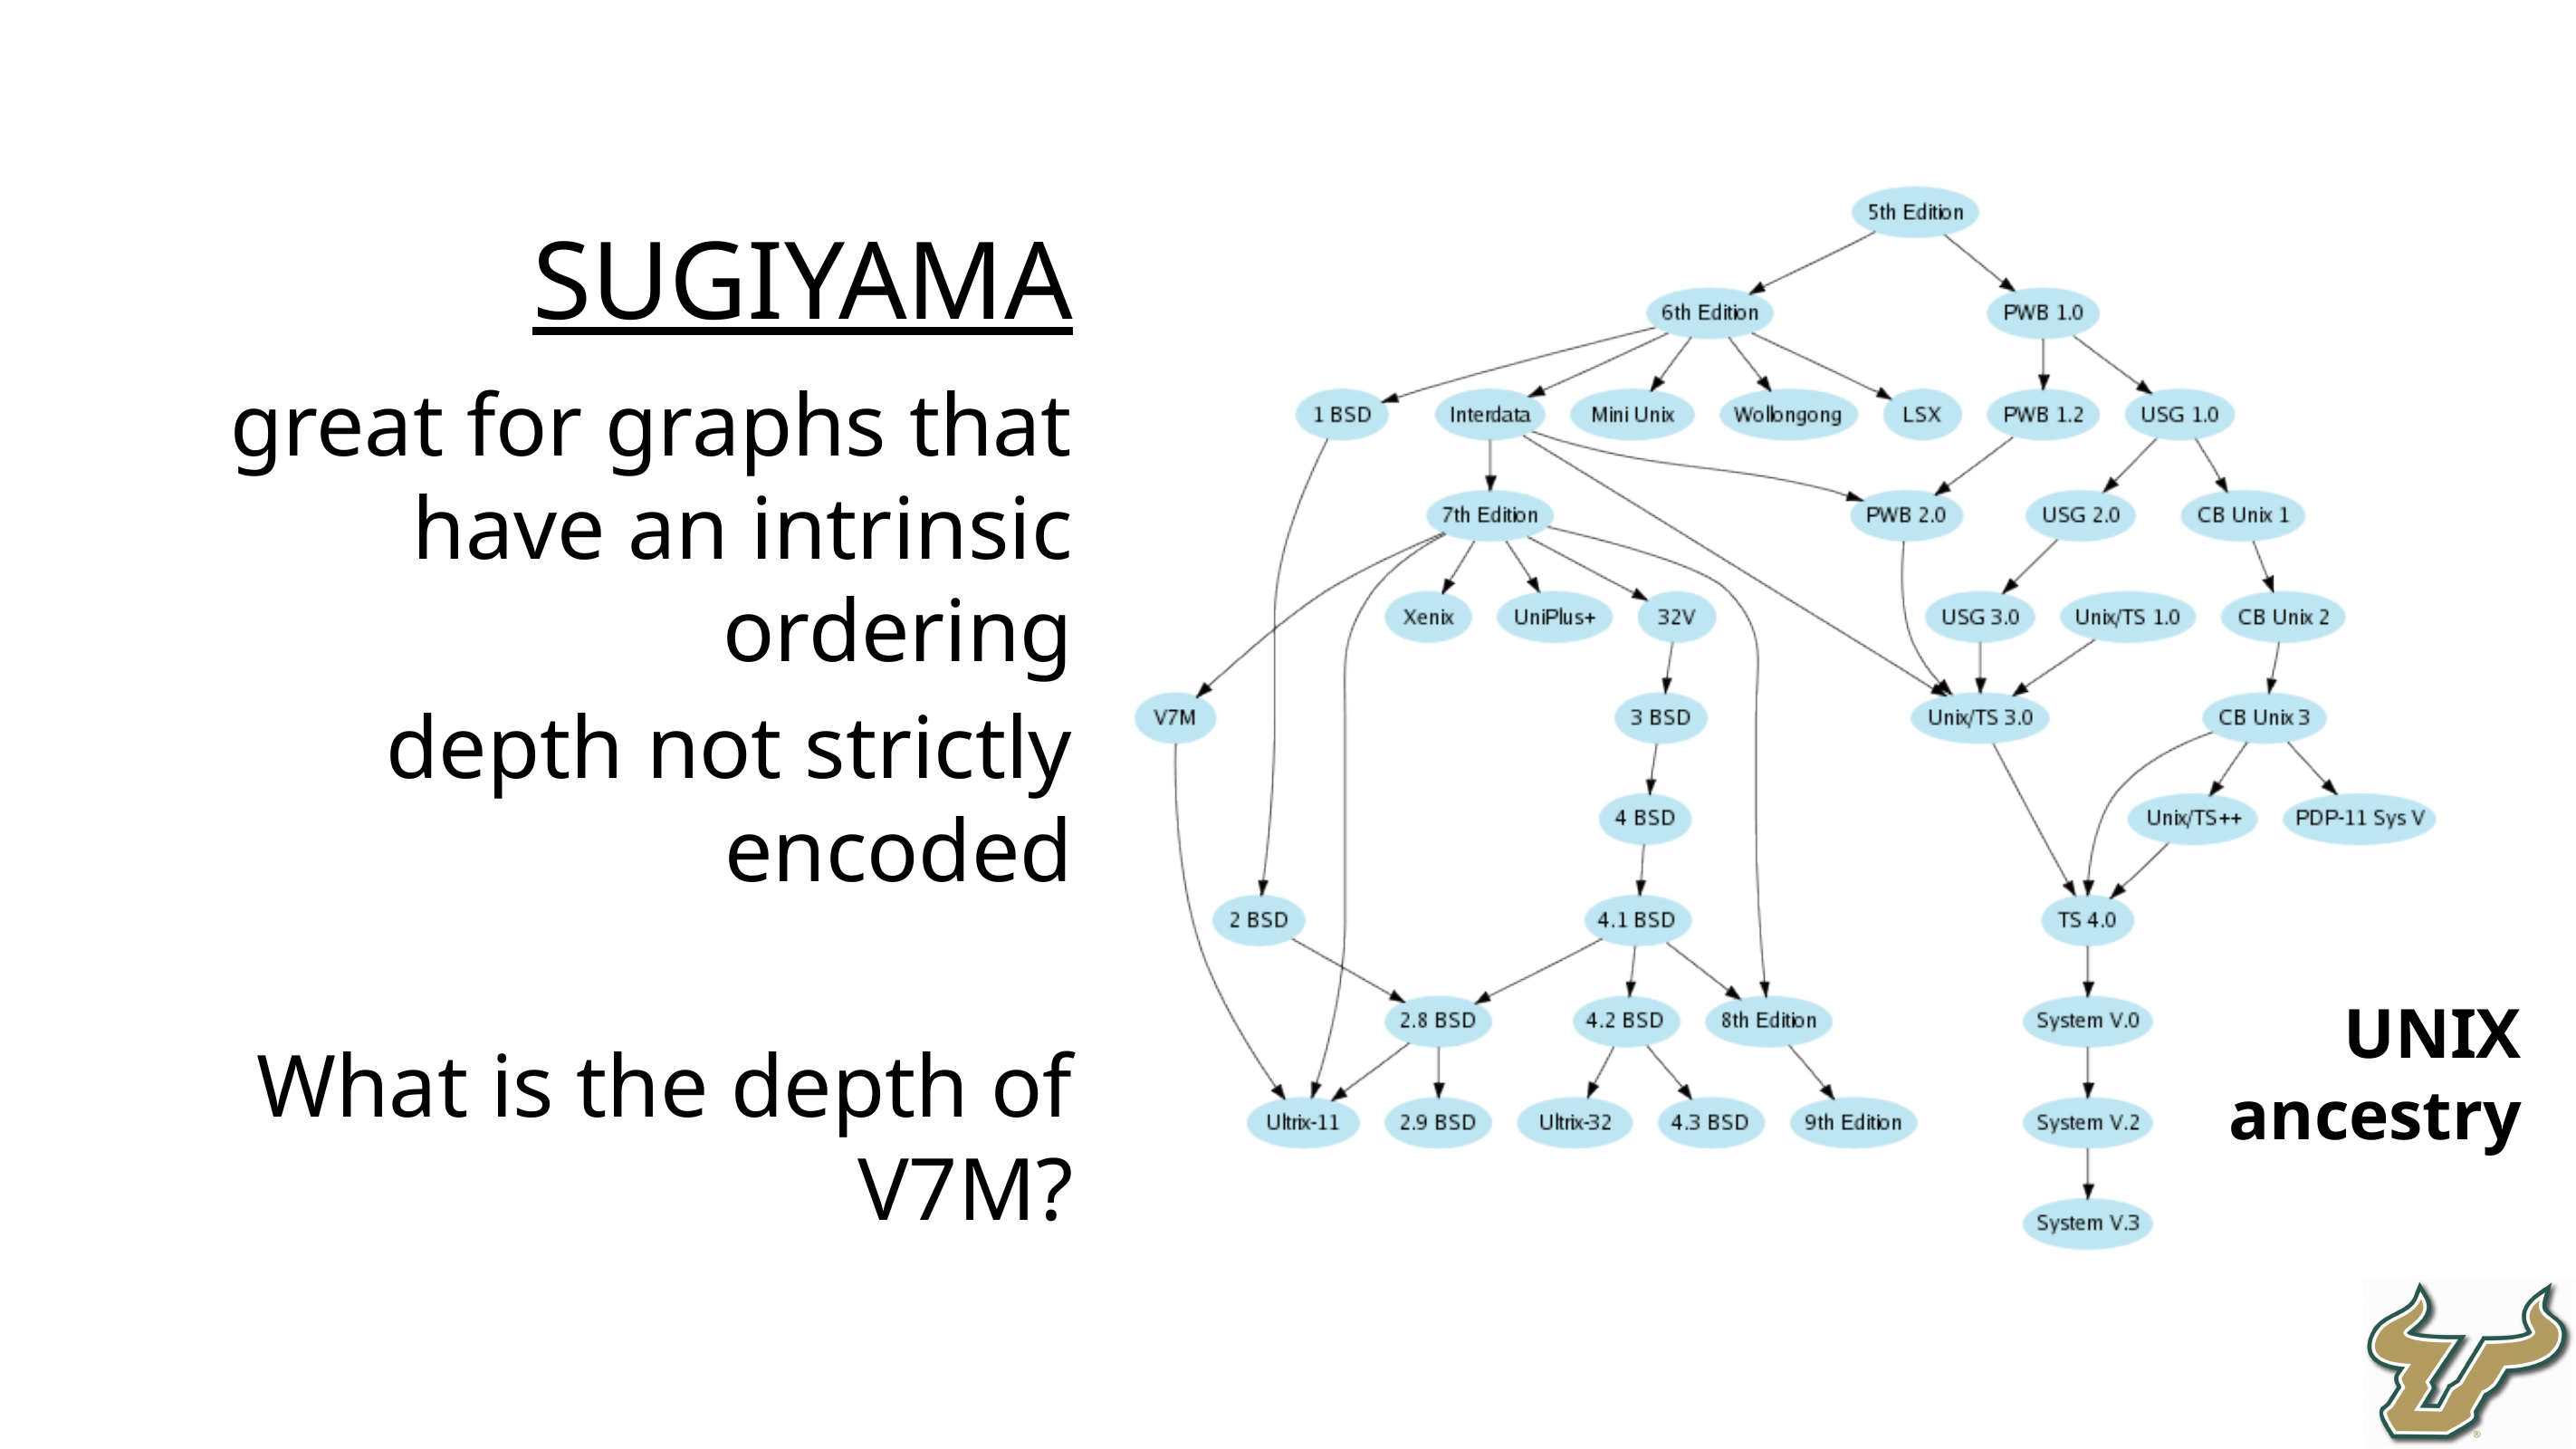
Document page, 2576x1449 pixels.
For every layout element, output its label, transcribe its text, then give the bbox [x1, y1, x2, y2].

text_box [1129, 180, 2443, 1257]
text_box UNIX ancestry [2204, 990, 2522, 1154]
picture [2363, 1278, 2576, 1448]
list SUGIYAMA great for graphs that have an intrinsic ordering depth not strictly encoded What is the depth of V7M? [0, 175, 1087, 1274]
